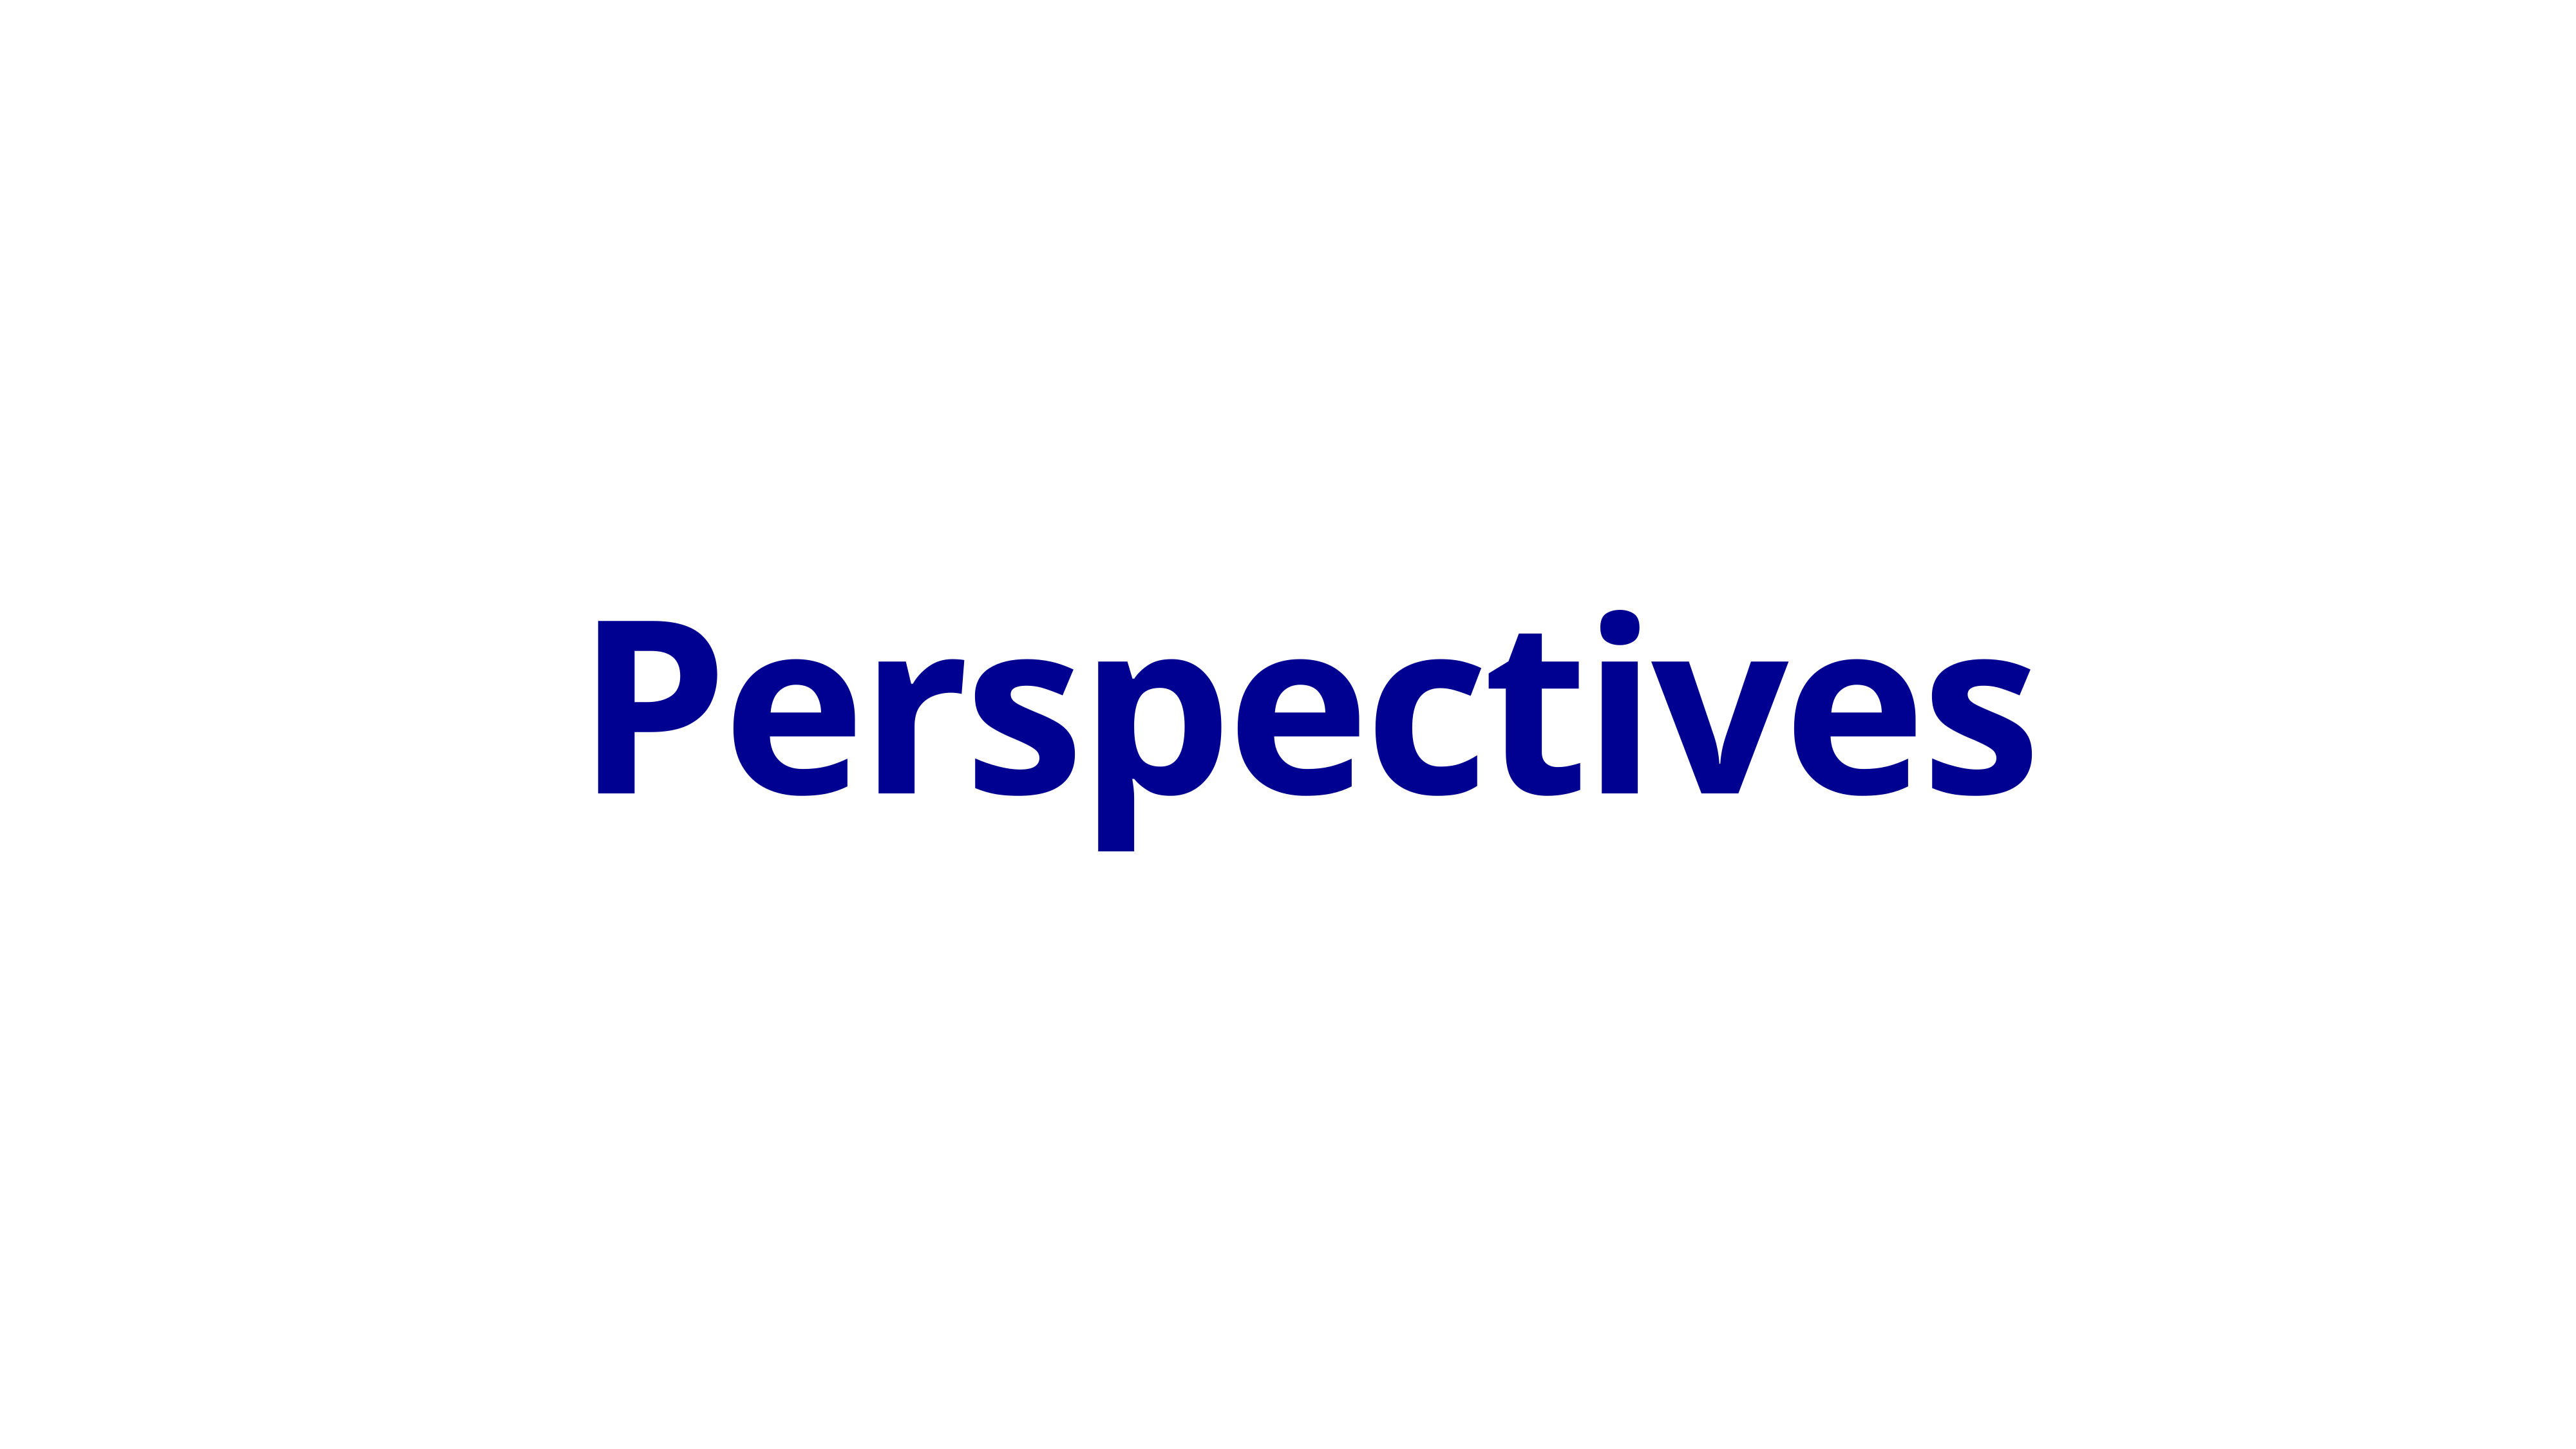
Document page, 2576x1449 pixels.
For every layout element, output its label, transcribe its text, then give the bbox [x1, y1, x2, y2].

title Perspectives [127, 396, 2491, 1052]
